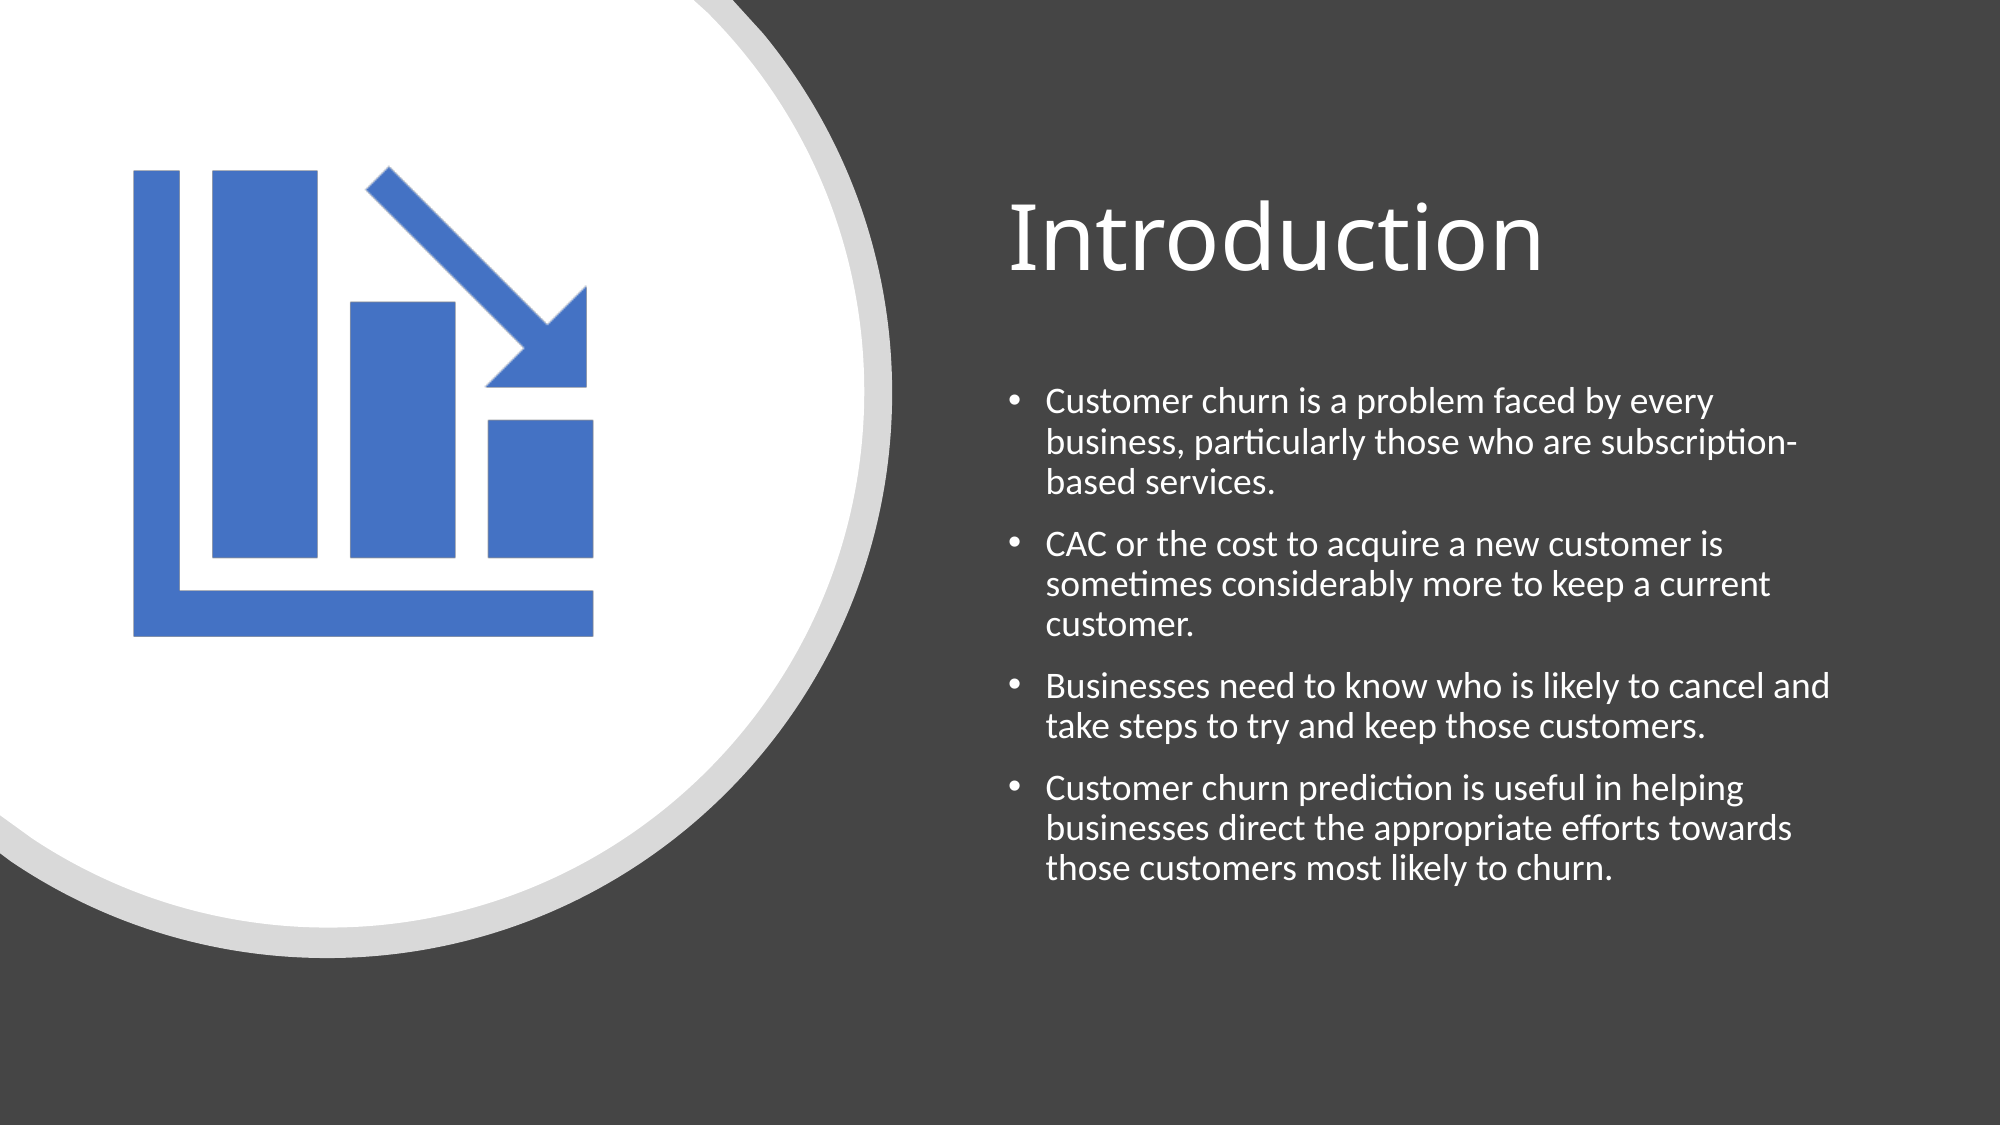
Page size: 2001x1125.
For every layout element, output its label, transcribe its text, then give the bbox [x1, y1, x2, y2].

text_box [0, 0, 894, 960]
text_box [0, 0, 866, 929]
list Customer churn is a problem faced by every business, particularly those who are subscription-based services. CAC or the cost to acquire a new customer is sometimes considerably more to keep a current customer. Businesses need to know who is likely to cancel and take steps to try and keep those customers. Customer churn prediction is useful in helping businesses direct the appropriate efforts towards those customers most likely to churn. [993, 373, 1865, 928]
picture [52, 89, 682, 719]
title Introduction [993, 131, 1865, 350]
